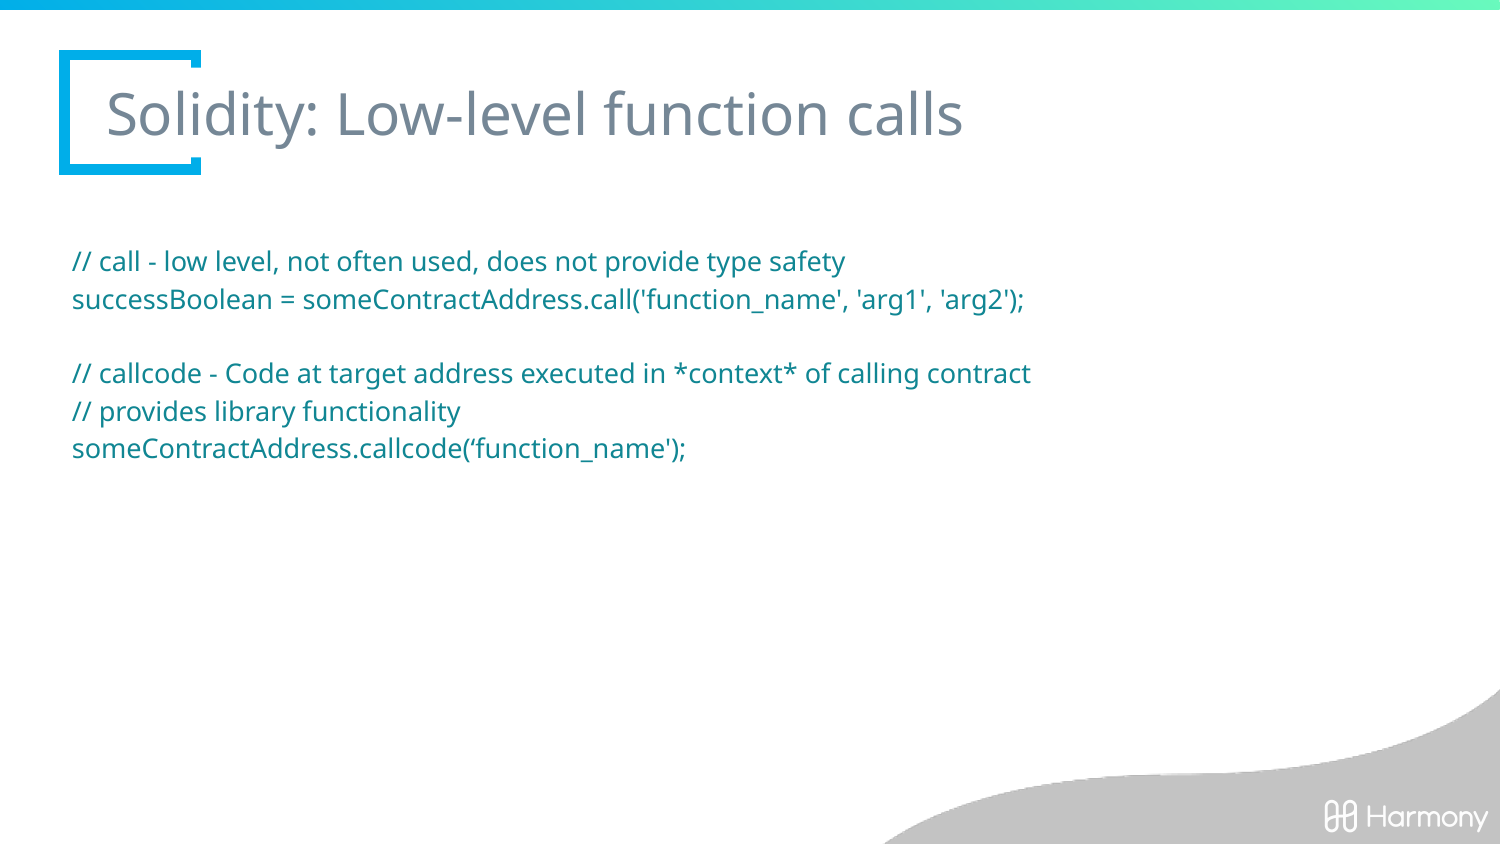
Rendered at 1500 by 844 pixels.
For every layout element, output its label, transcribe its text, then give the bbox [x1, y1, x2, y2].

picture [1314, 789, 1499, 843]
text_box // call - low level, not often used, does not provide type safety successBoolean = someContractAddress.call('function_name', 'arg1', 'arg2'); // callcode - Code at target address executed in *context* of calling contract // provides library functionality someContractAddress.callcode(‘function_name'); [56, 224, 1444, 479]
title Solidity: Low-level function calls [90, 52, 1368, 173]
